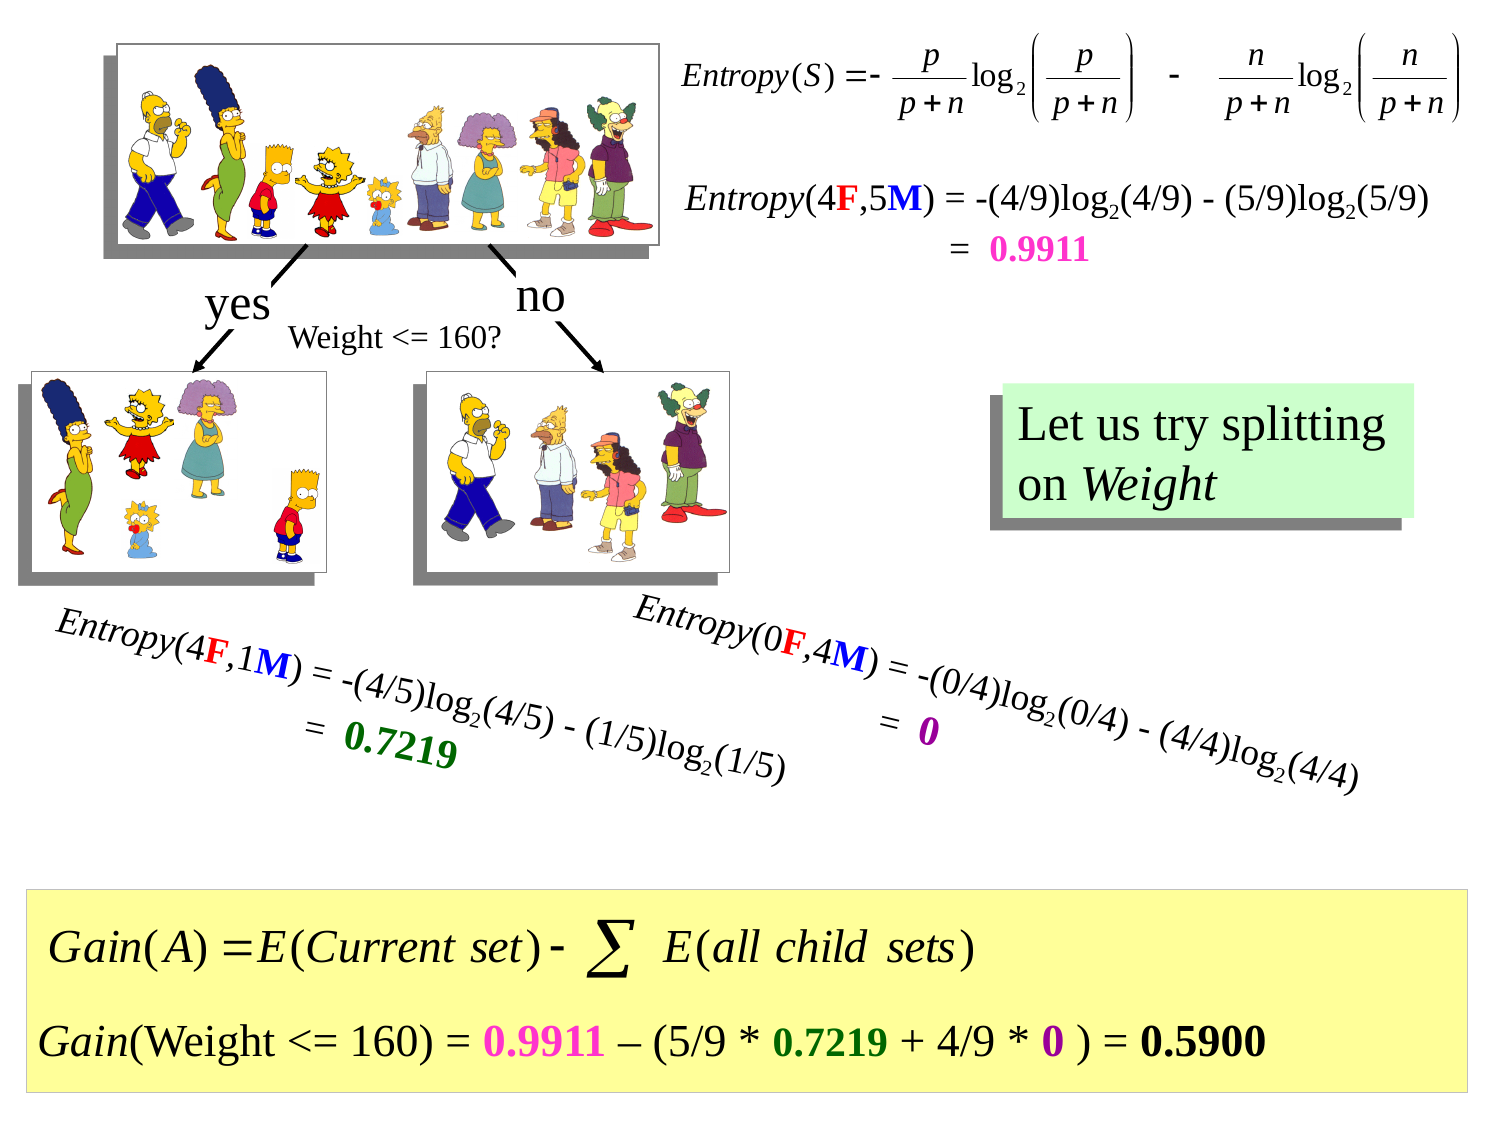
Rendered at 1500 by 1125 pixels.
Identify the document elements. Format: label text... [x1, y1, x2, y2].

text_box Entropy(4F,5M) = -(4/9)log2(4/9) - (5/9)log2(5/9) = 0.9911 [670, 165, 1445, 277]
picture [438, 392, 517, 543]
text_box Weight <= 160? [273, 308, 518, 363]
picture [102, 378, 239, 500]
text_box [525, 383, 730, 571]
text_box [557, 322, 604, 374]
text_box Entropy(4F,1M) = -(4/5)log2(4/5) - (1/5)log2(1/5) = 0.7219 [26, 584, 808, 856]
text_box [31, 371, 327, 573]
picture [121, 498, 161, 559]
picture [272, 468, 321, 565]
text_box [26, 1074, 1468, 1093]
text_box [192, 330, 231, 374]
text_box Let us try splitting on Weight [1002, 383, 1415, 518]
picture [247, 143, 403, 240]
picture [528, 403, 648, 564]
text_box Entropy(0F,4M) = -(0/4)log2(0/4) - (4/4)log2(4/4) = 0 [602, 573, 1382, 865]
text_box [41, 910, 985, 990]
picture [405, 95, 655, 239]
picture [655, 380, 729, 524]
text_box Gain(Weight <= 160) = 0.9911 – (5/9 * 0.7219 + 4/9 * 0 ) = 0.5900 [22, 1003, 1500, 1074]
picture [41, 377, 93, 555]
text_box yes [204, 269, 272, 330]
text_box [674, 27, 1470, 130]
picture [120, 63, 246, 241]
text_box [426, 371, 730, 573]
text_box no [515, 261, 566, 322]
text_box [26, 889, 1468, 1003]
text_box [117, 43, 660, 245]
